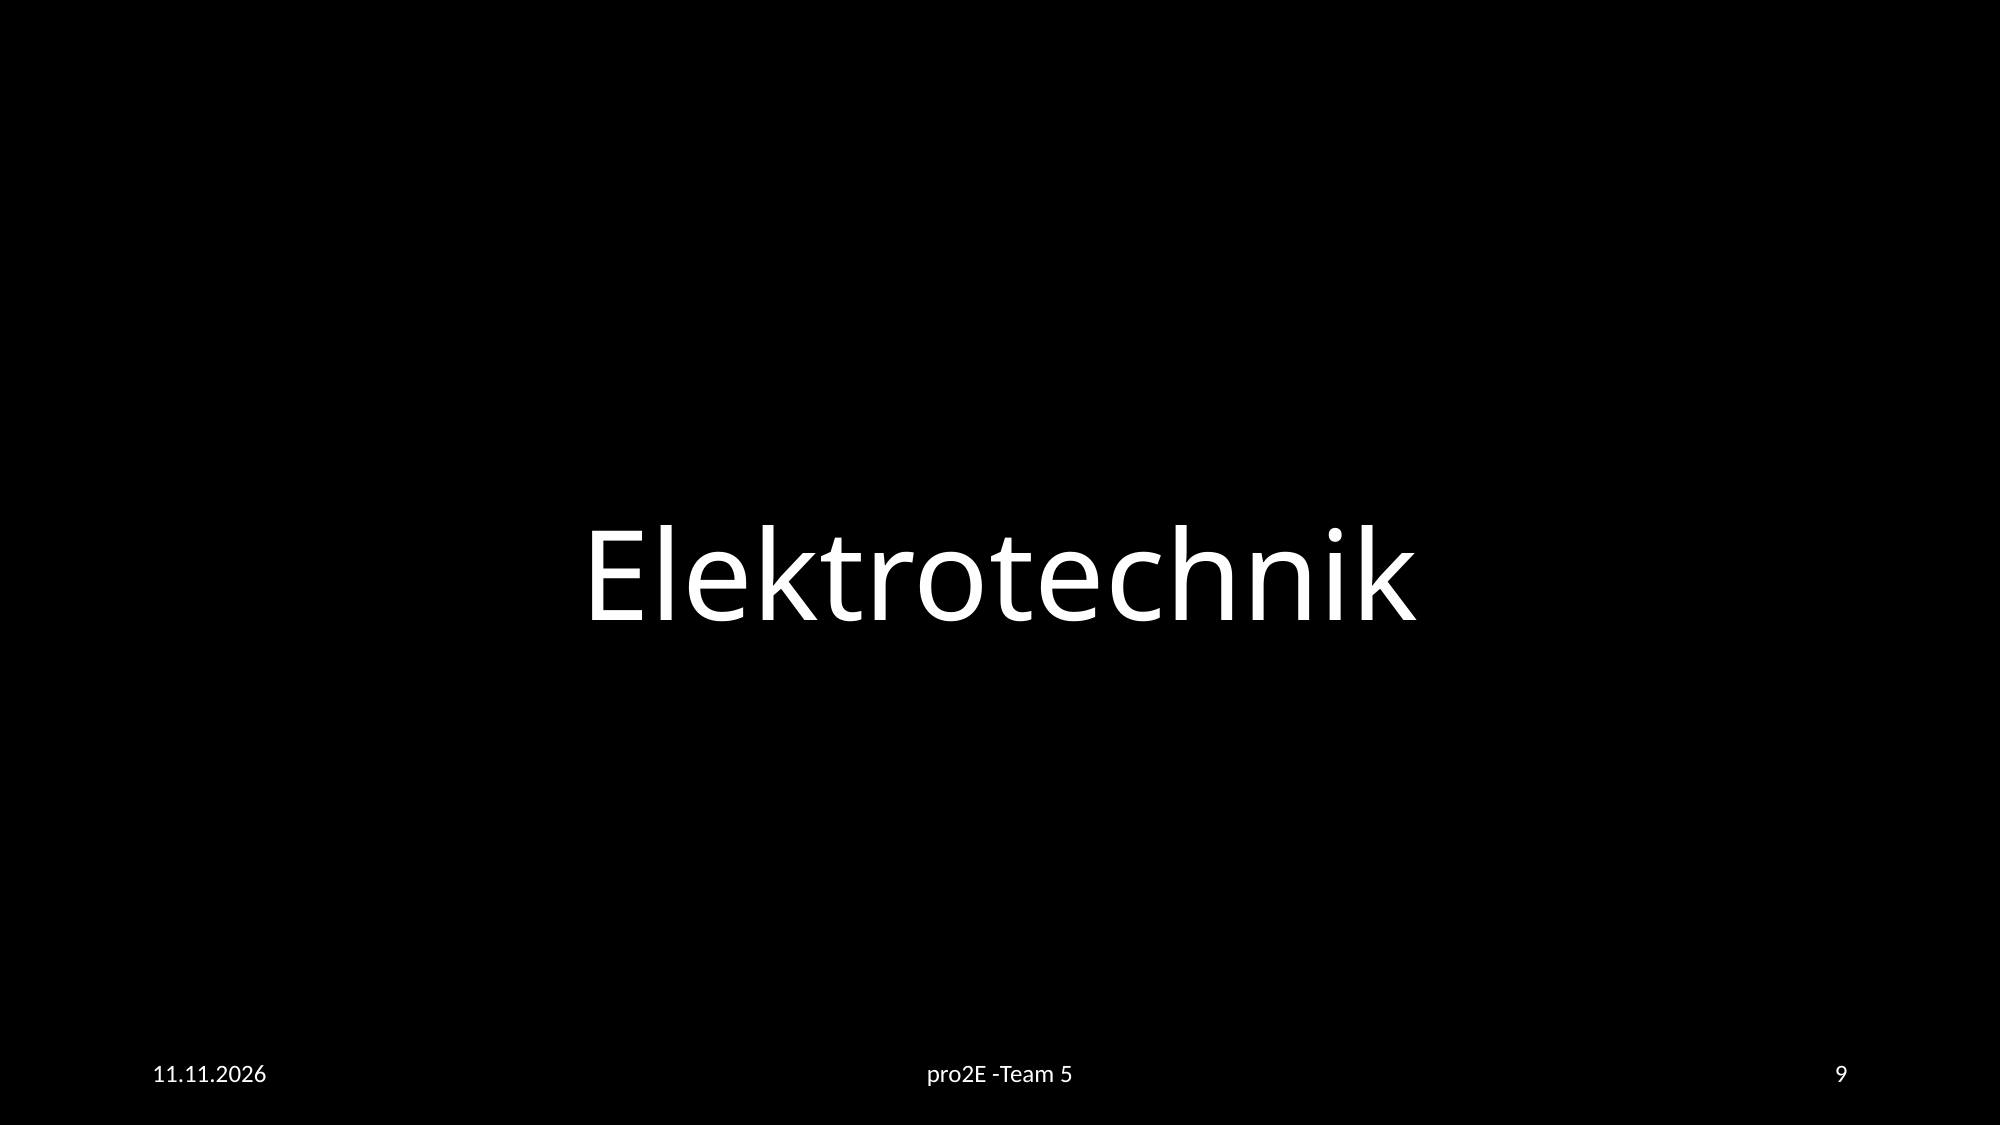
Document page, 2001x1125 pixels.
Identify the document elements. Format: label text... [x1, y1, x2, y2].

footer pro2E -Team 5 [662, 1042, 1338, 1103]
title Elektrotechnik [249, 263, 1750, 656]
slide_number 9 [1412, 1042, 1863, 1103]
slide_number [137, 1042, 588, 1103]
